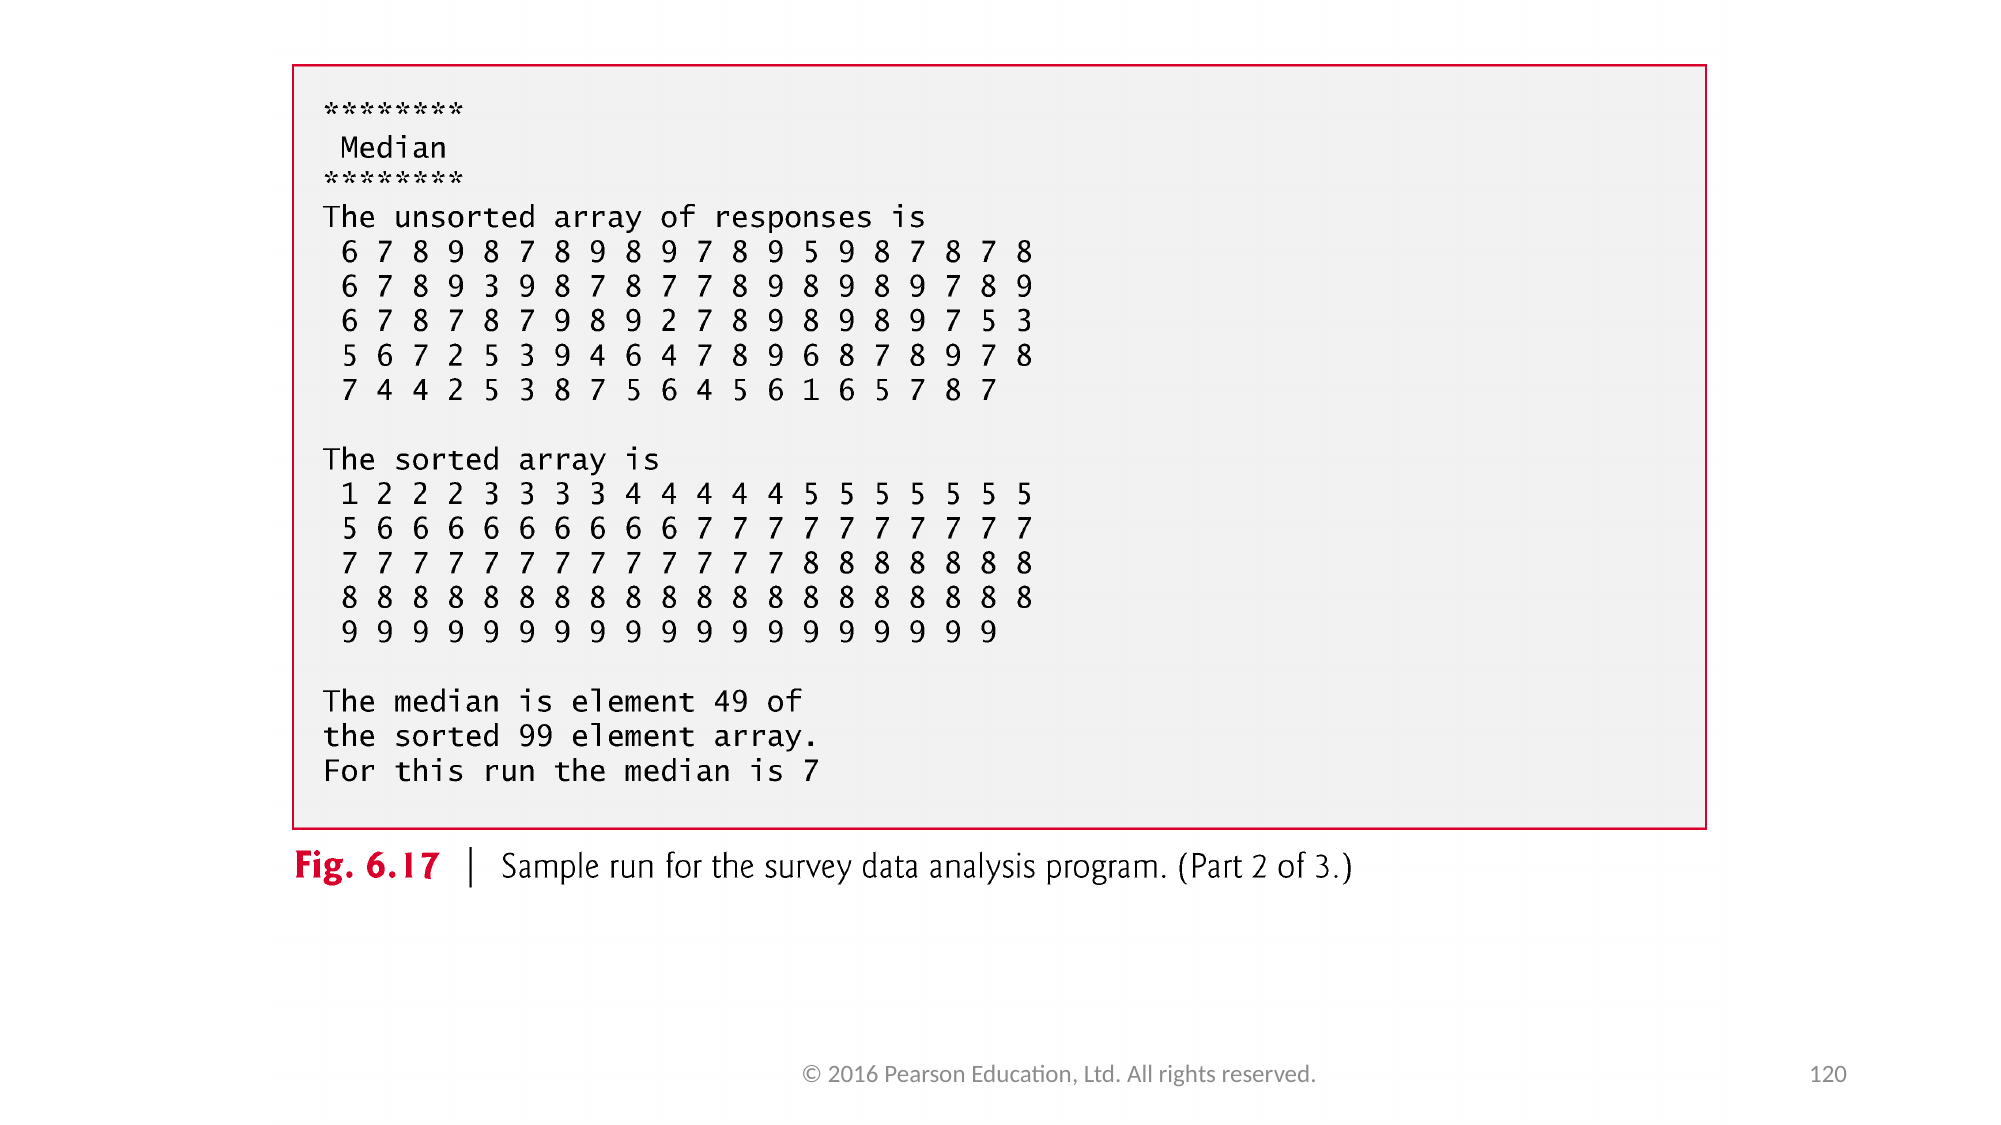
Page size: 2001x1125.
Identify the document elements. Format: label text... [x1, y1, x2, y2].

slide_number 120 [1728, 1042, 1863, 1103]
picture [271, 0, 1728, 1125]
